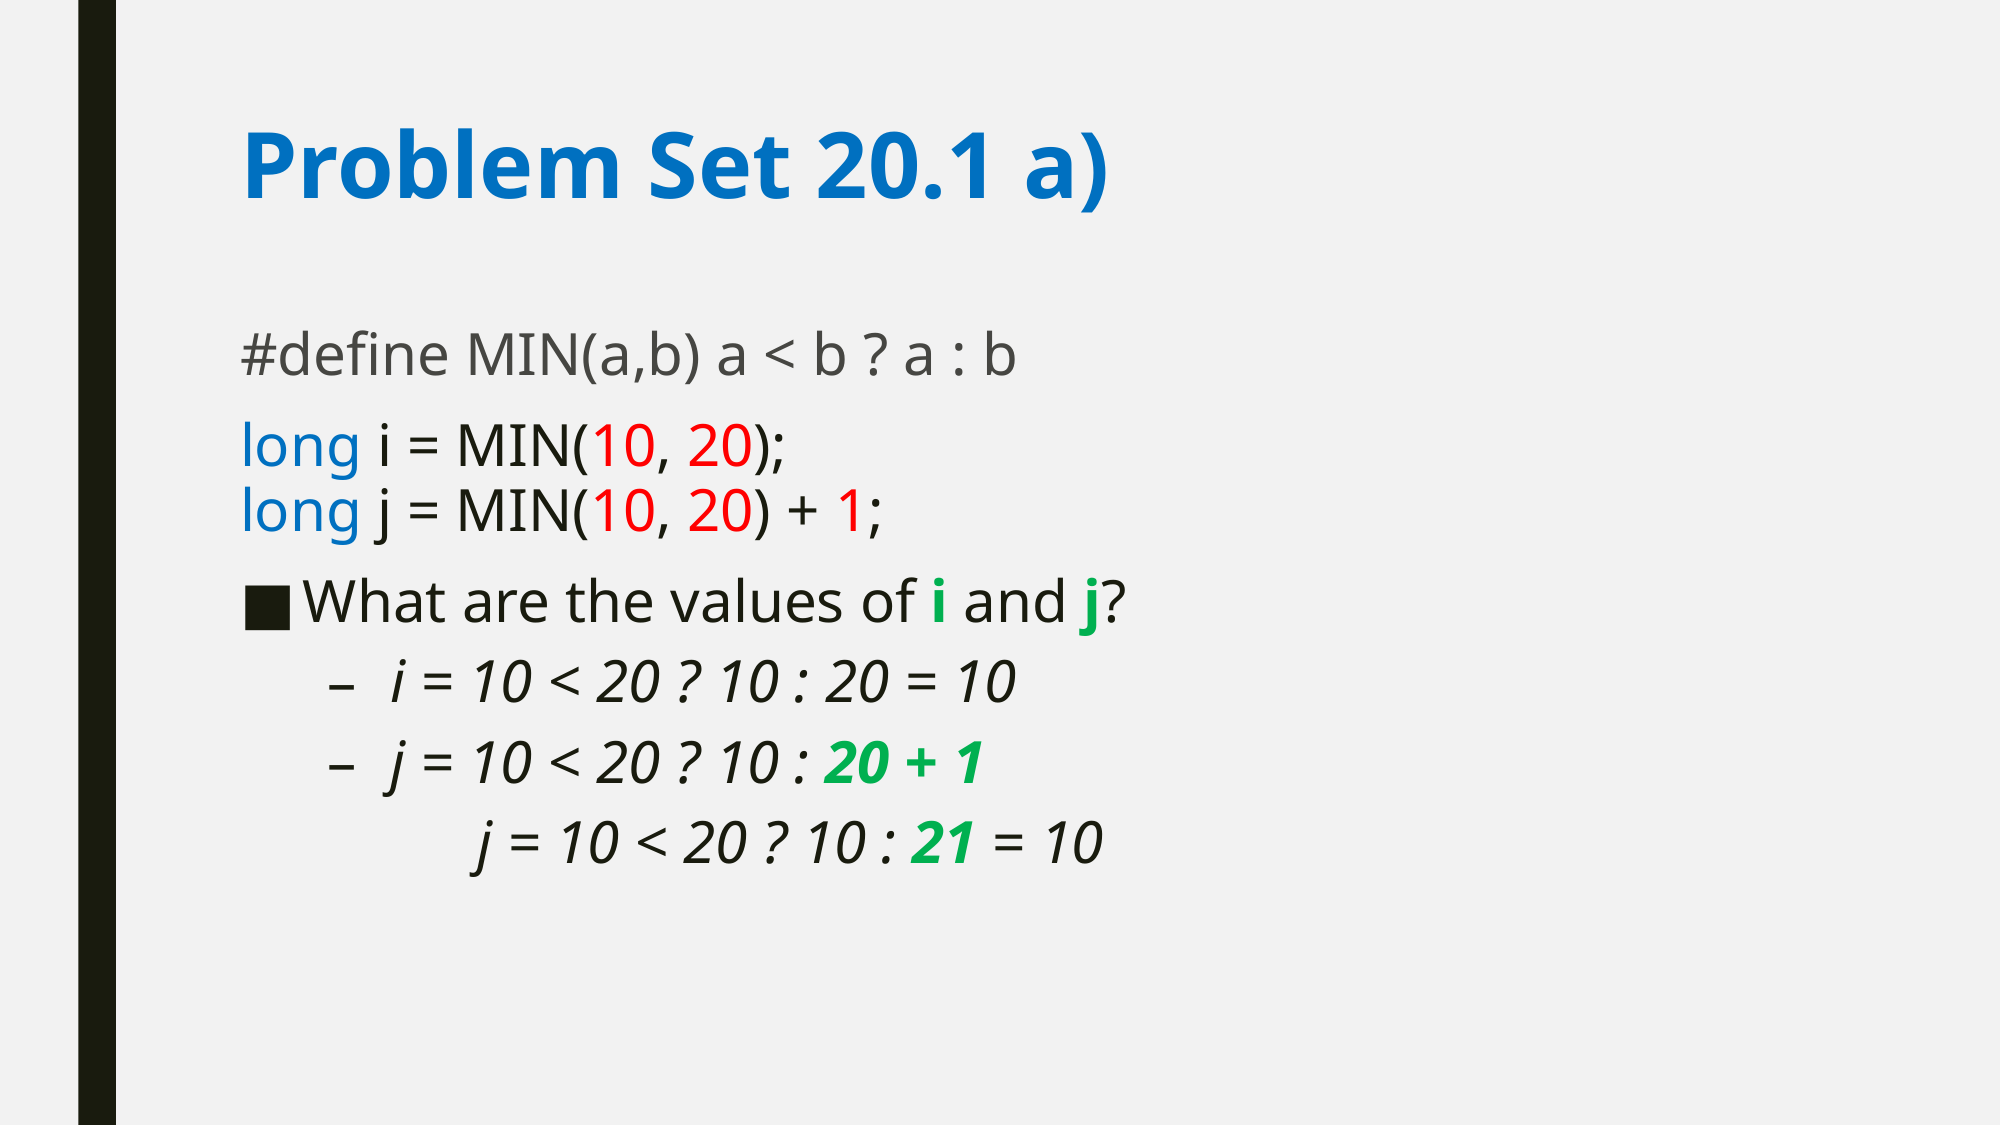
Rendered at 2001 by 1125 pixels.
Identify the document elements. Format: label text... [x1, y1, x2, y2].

list #define MIN(a,b) a < b ? a : b long i = MIN(10, 20); long j = MIN(10, 20) + 1; What are the values of i and j? i = 10 < 20 ? 10 : 20 = 10 j = 10 < 20 ? 10 : 20 + 1 j = 10 < 20 ? 10 : 21 = 10 [225, 315, 1800, 963]
title Problem Set 20.1 a) [225, 112, 1800, 279]
